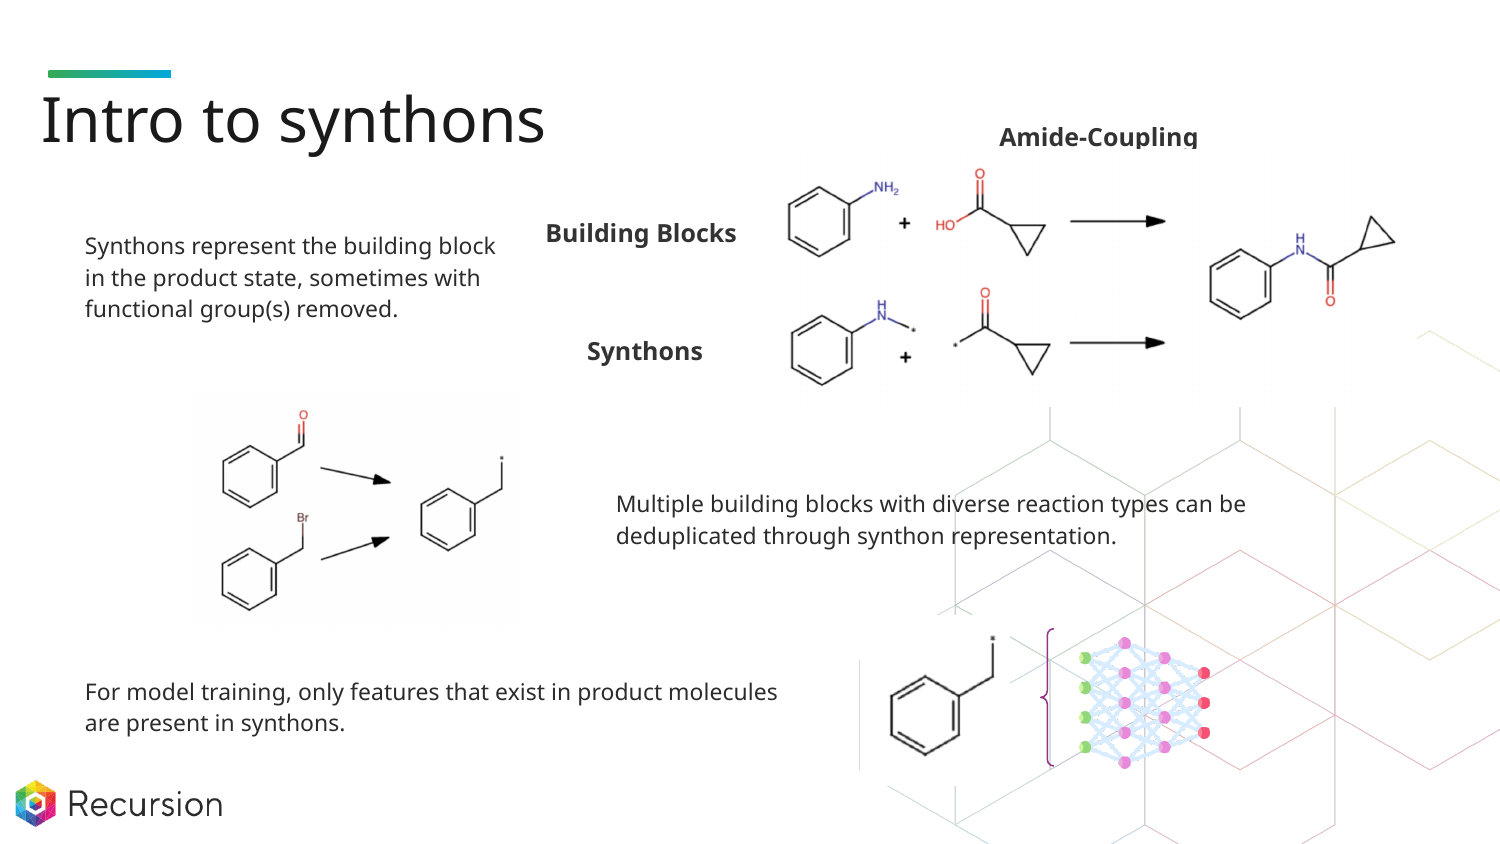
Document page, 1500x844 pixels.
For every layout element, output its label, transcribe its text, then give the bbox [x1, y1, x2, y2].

text_box Building Blocks [466, 200, 744, 256]
picture [188, 392, 519, 629]
list For model training, only features that exist in product molecules are present in synthons. [70, 658, 816, 789]
text_box Synthons [470, 318, 744, 373]
text_box Intro to synthons [26, 65, 1288, 154]
list Multiple building blocks with diverse reaction types can be deduplicated through synthon representation. [600, 470, 1398, 602]
picture [15, 779, 222, 827]
picture [860, 615, 1211, 787]
list Synthons represent the building block in the product state, sometimes with functional group(s) removed. [70, 212, 519, 344]
text_box Amide-Coupling [924, 103, 1274, 147]
picture [749, 148, 1417, 407]
